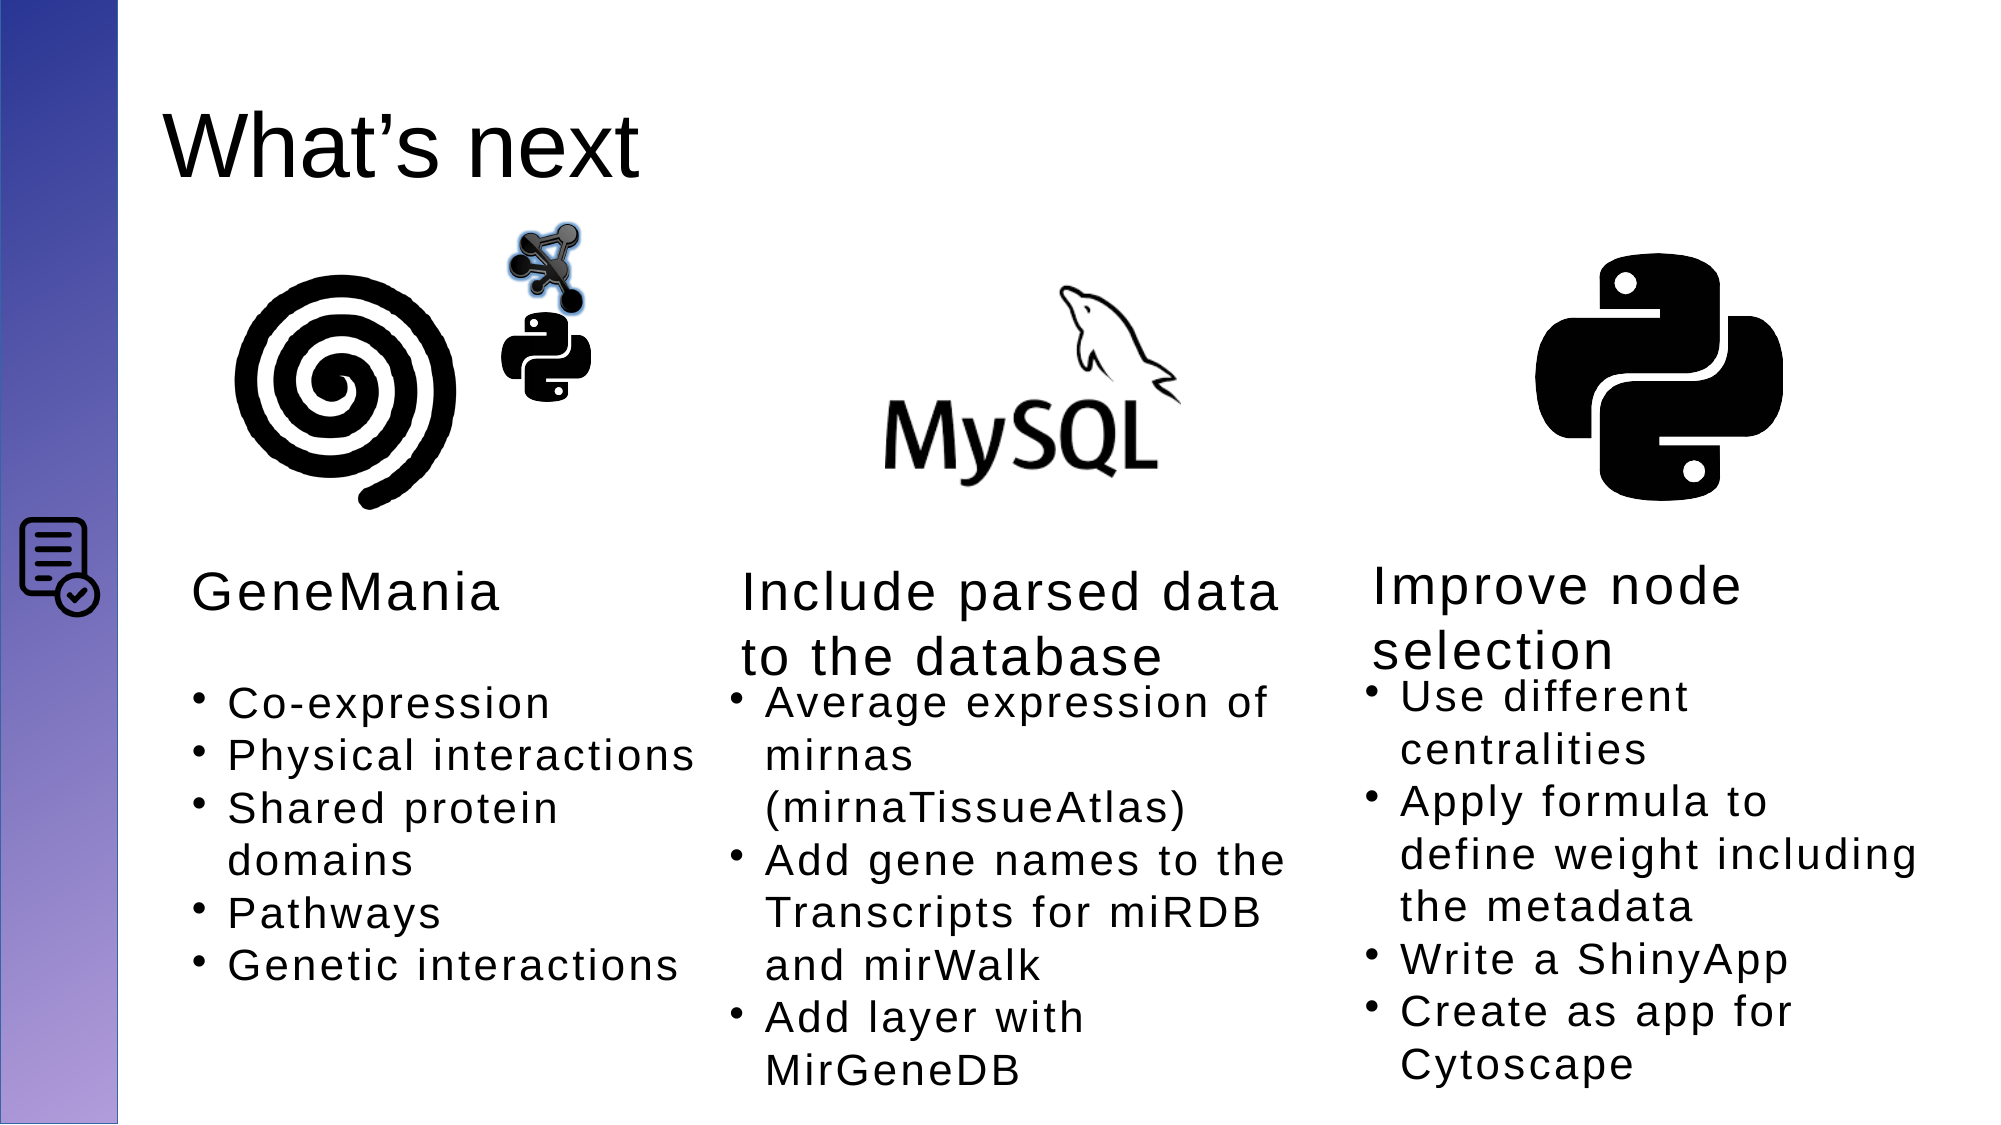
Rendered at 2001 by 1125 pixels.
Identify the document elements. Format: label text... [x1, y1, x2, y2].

text_box GeneMania [177, 549, 518, 626]
text_box Improve node selection [1358, 543, 1964, 679]
text_box Use different centralities Apply formula to define weight including the metadata Write a ShinyApp Create as app for Cytoscape [1349, 660, 1937, 1125]
text_box Include parsed data to the database [726, 549, 1333, 666]
text_box Co-expression Physical interactions Shared protein domains Pathways Genetic interactions [177, 667, 714, 1125]
title What’s next [147, 41, 1636, 254]
picture [6, 514, 113, 621]
picture [206, 253, 473, 520]
picture [1535, 253, 1783, 501]
picture [885, 235, 1182, 532]
picture [501, 224, 591, 402]
text_box [0, 0, 118, 1124]
text_box Average expression of mirnas (mirnaTissueAtlas) Add gene names to the Transcripts for miRDB and mirWalk Add layer with MirGeneDB [714, 666, 1349, 1125]
